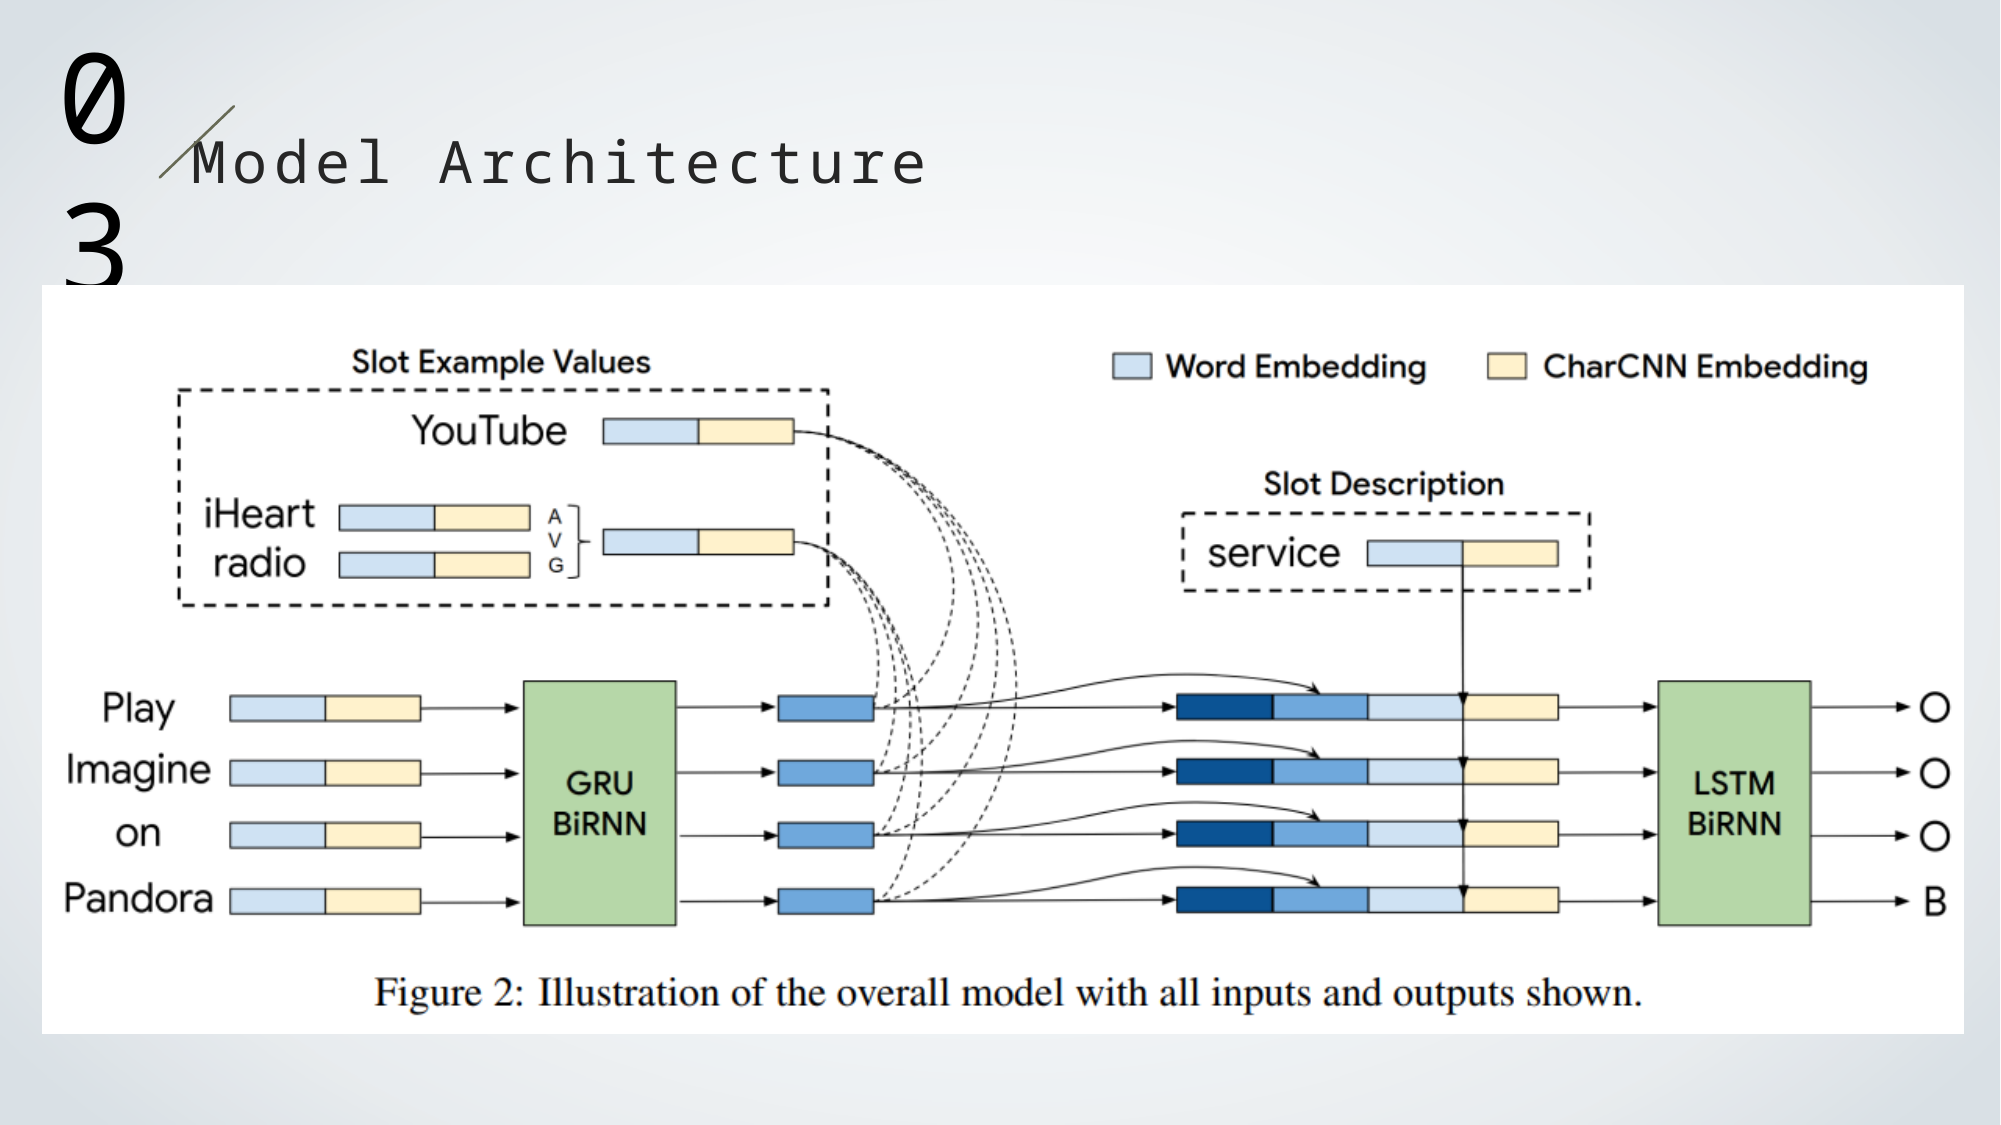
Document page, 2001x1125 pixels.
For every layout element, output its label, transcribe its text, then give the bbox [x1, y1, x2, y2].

picture [0, 0, 2001, 1125]
text_box 03 [42, 10, 214, 285]
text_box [159, 106, 234, 178]
text_box Model Architecture [214, 117, 943, 203]
